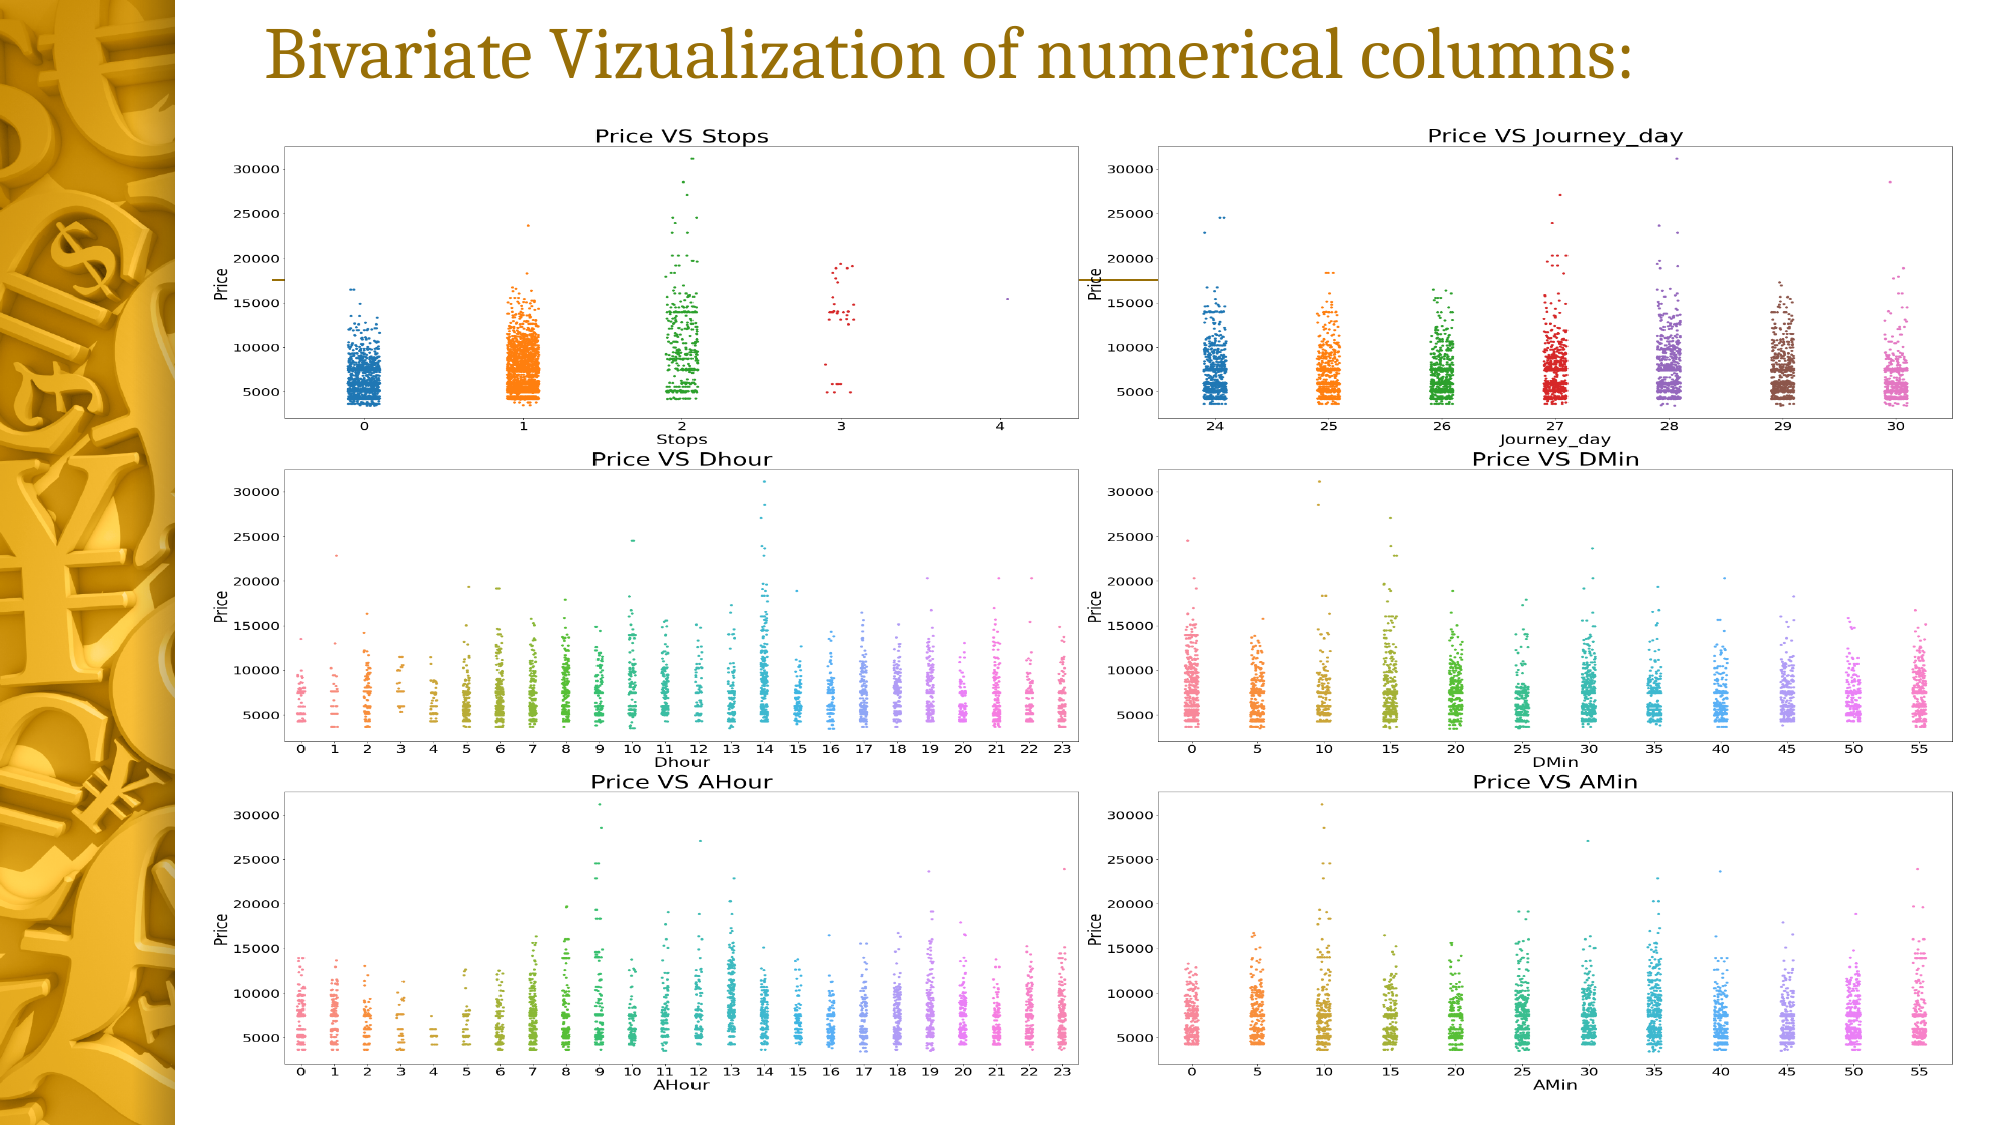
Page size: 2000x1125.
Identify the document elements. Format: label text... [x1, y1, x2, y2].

title Bivariate Vizualization of numerical columns: [249, 7, 1863, 102]
picture [0, 0, 175, 1125]
picture [208, 125, 1957, 1095]
